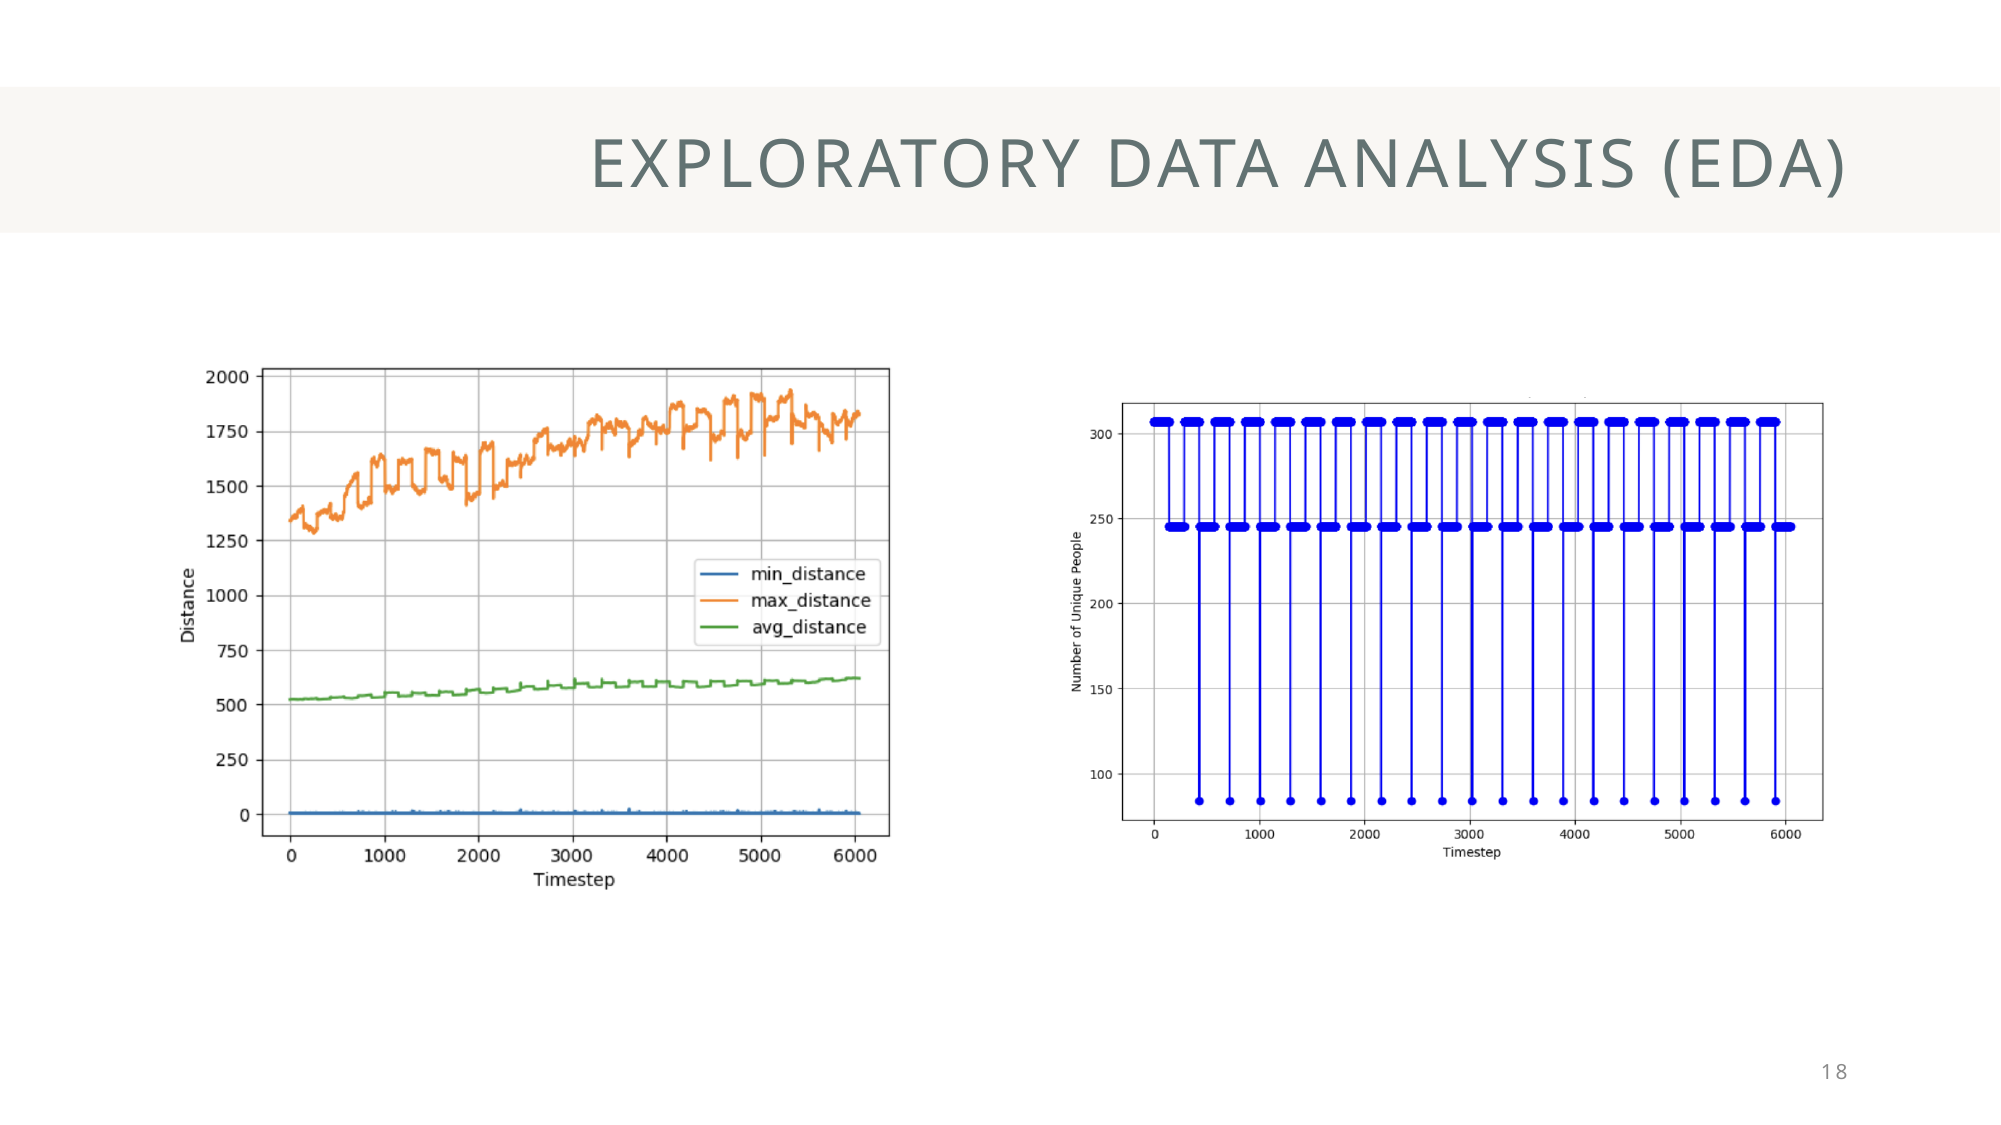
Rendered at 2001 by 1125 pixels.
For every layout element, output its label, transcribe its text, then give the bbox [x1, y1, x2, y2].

picture [164, 350, 906, 902]
title Exploratory Data Analysis (EDA) [137, 106, 1863, 226]
picture [1049, 385, 1836, 867]
slide_number 18 [1412, 1042, 1863, 1103]
